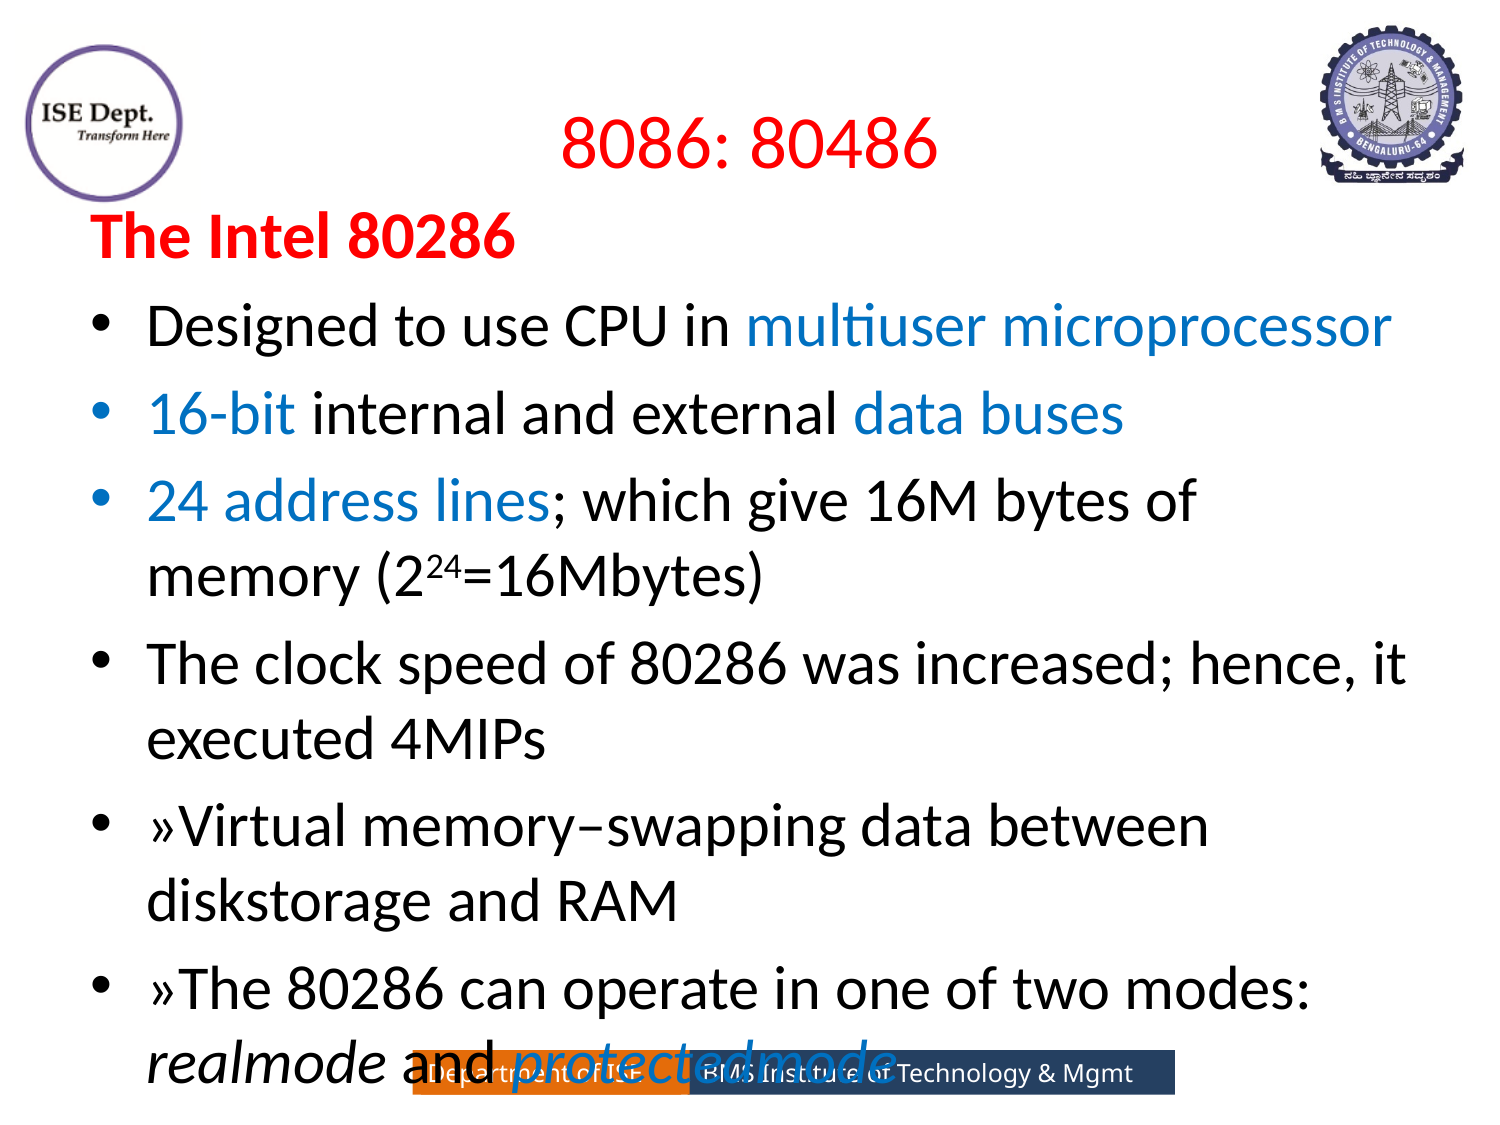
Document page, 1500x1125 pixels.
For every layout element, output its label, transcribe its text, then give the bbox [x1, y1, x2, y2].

picture [15, 24, 201, 213]
picture [1287, 0, 1500, 213]
list The Intel 80286 Designed to use CPU in multiuser microprocessor 16-bit internal and external data buses 24 address lines; which give 16M bytes of memory (224=16Mbytes) The clock speed of 80286 was increased; hence, it executed 4MIPs »Virtual memory–swapping data between diskstorage and RAM »The 80286 can operate in one of two modes: realmode and protectedmode [75, 184, 1425, 1125]
title 8086: 80486 [75, 45, 1425, 184]
